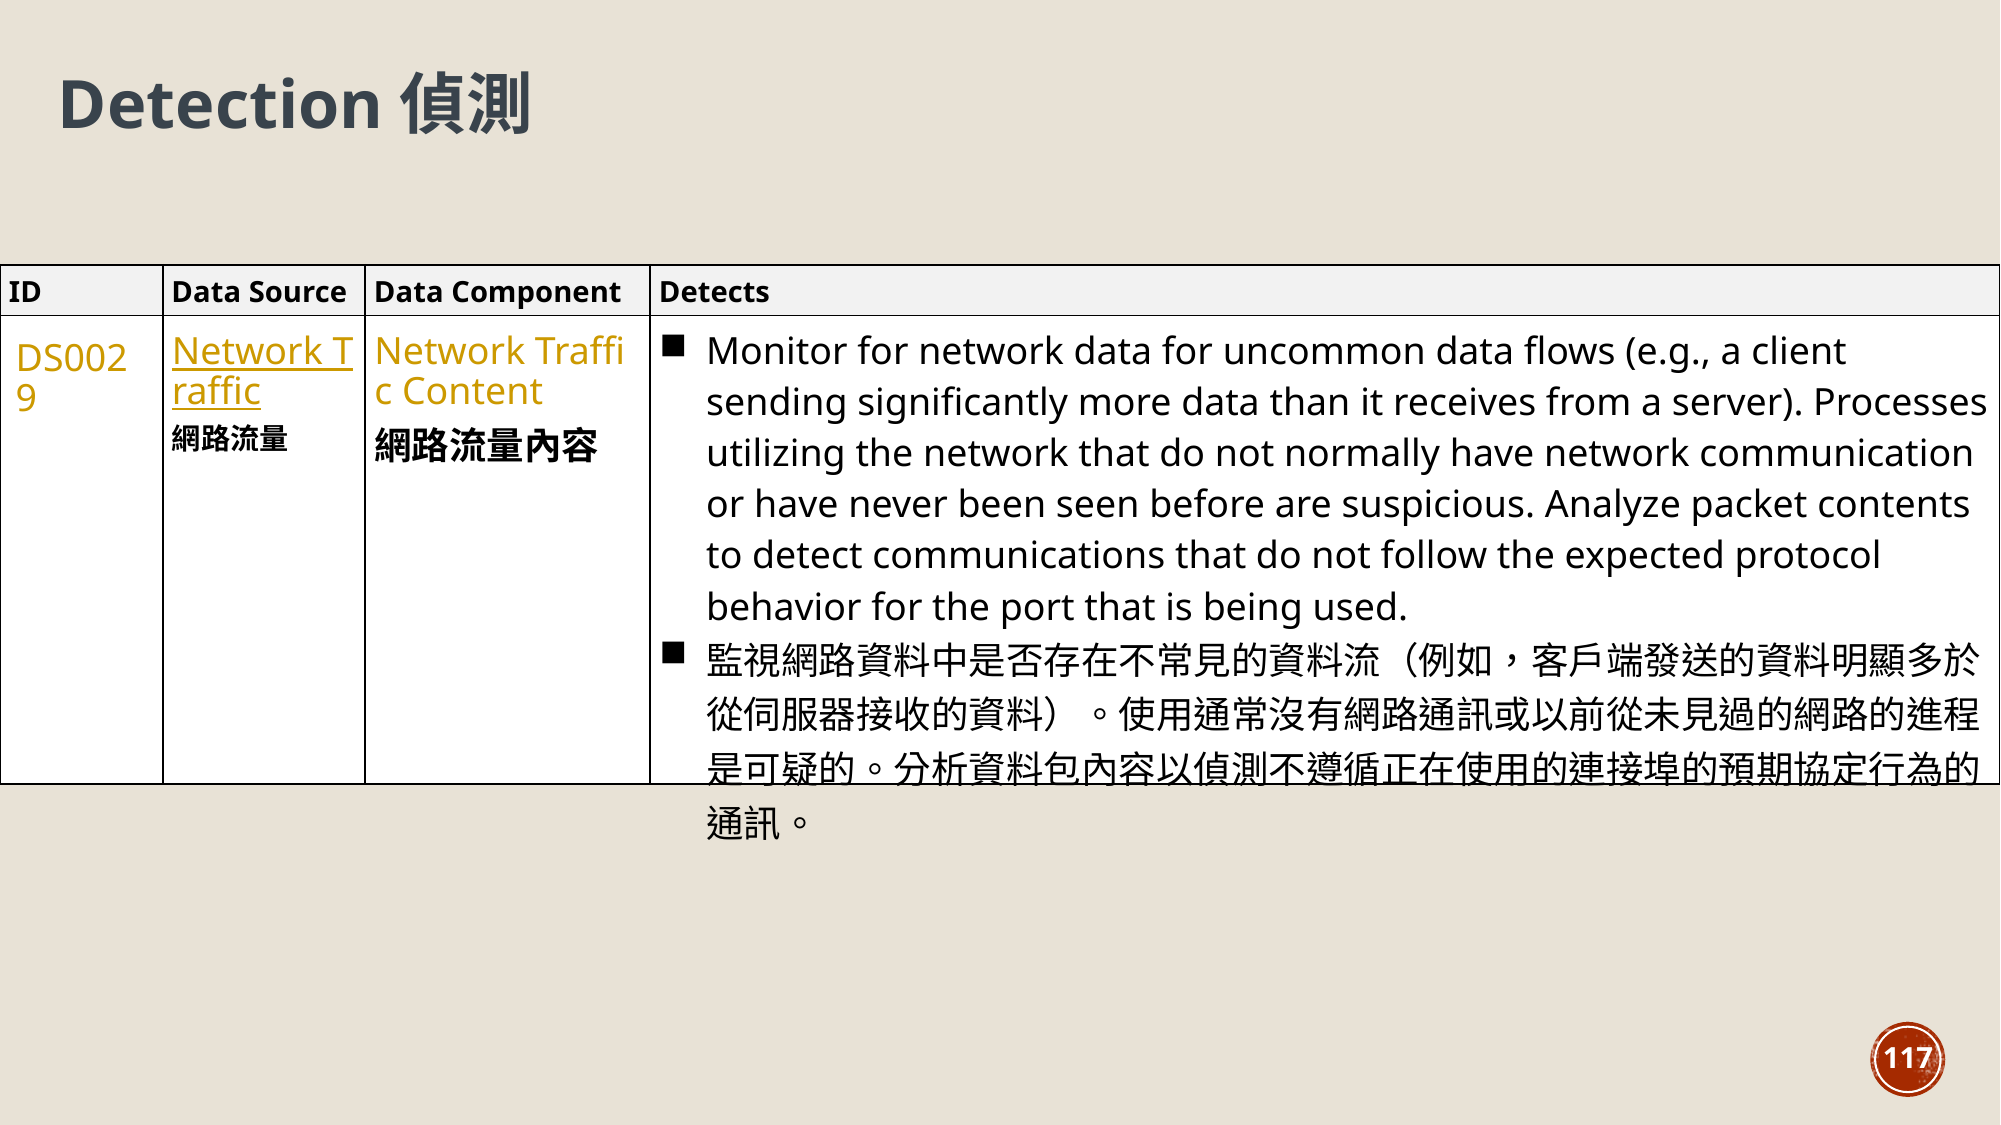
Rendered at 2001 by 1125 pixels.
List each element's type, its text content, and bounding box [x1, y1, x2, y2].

table_cell Network Traffic Content 網路流量內容 [366, 316, 649, 783]
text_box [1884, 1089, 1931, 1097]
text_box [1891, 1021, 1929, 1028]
table_cell DS0029 [1, 316, 162, 783]
table_header Detects [651, 266, 1999, 315]
table_header Data Source [164, 266, 364, 315]
slide_number 117 [1855, 1028, 1961, 1089]
table_cell Network Traffic 網路流量 [164, 316, 364, 783]
table_header ID [1, 266, 162, 315]
table_header Data Component [366, 266, 649, 315]
text_box Detection偵測 [43, 54, 549, 150]
table_cell Monitor for network data for uncommon data flows (e.g., a client sending significantly more data than it receives from a server). Processes utilizing the network that do not normally have network communication or have never been seen before are suspicious. Analyze packet contents to detect communications that do not follow the expected protocol behavior for the port that is being used. 監視網路資料中是否存在不常見的資料流（例如，客戶端發送的資料明顯多於從伺服器接收的資料）。使用通常沒有網路通訊或以前從未見過的網路的進程是可疑的。分析資料包內容以偵測不遵循正在使用的連接埠的預期協定行為的通訊。 [651, 316, 1999, 783]
